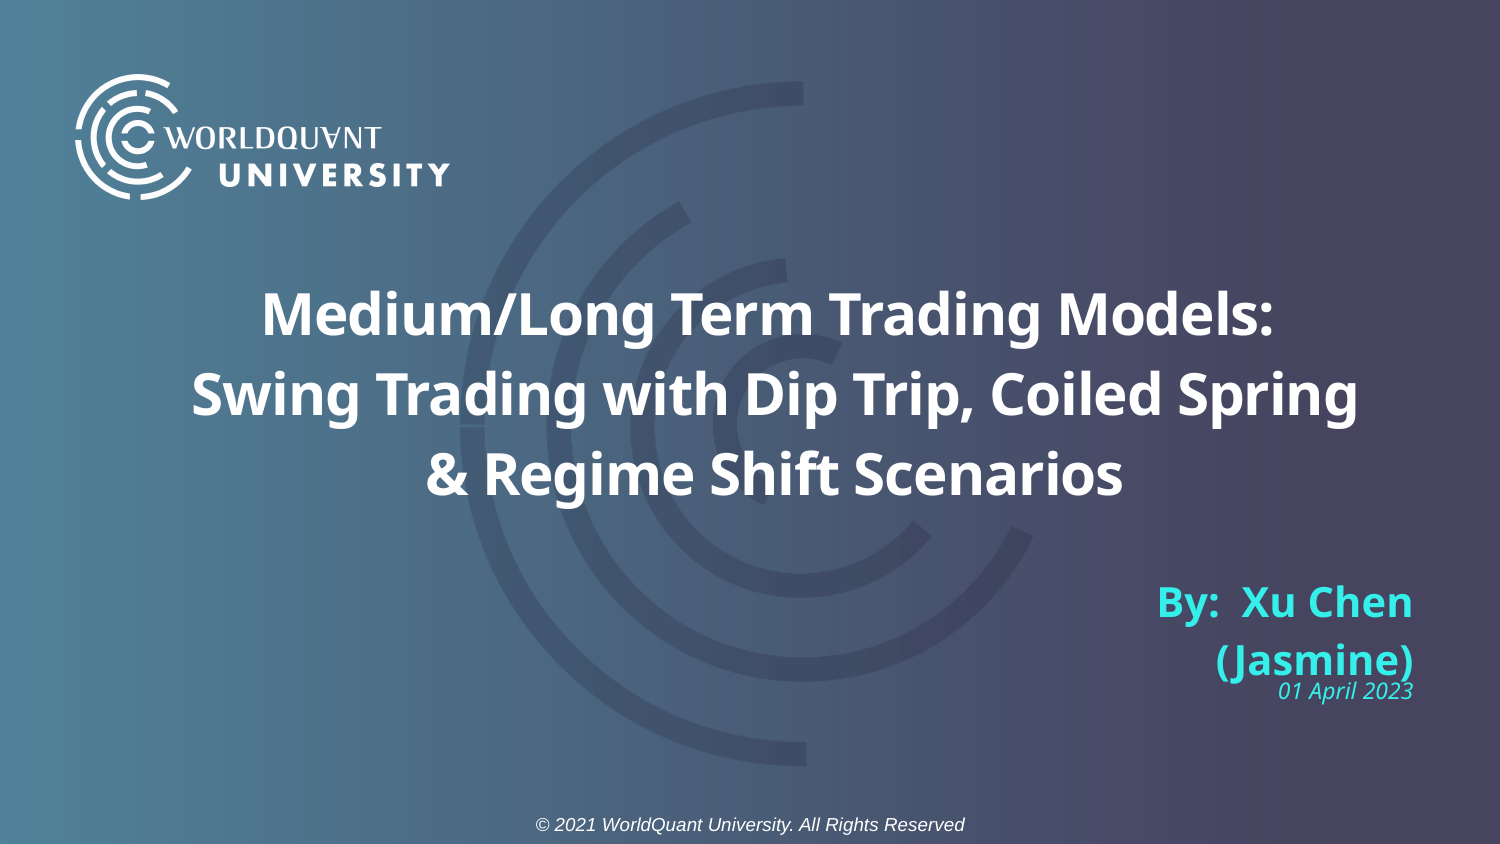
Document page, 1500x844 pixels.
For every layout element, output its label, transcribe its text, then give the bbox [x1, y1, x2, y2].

list By: Xu Chen (Jasmine) [922, 605, 1429, 647]
title Medium/Long Term Trading Models: Swing Trading with Dip Trip, Coiled Spring & Regime Shift Scenarios [162, 295, 1388, 549]
picture [0, 0, 1500, 844]
list 01 April 2023 [922, 668, 1429, 710]
